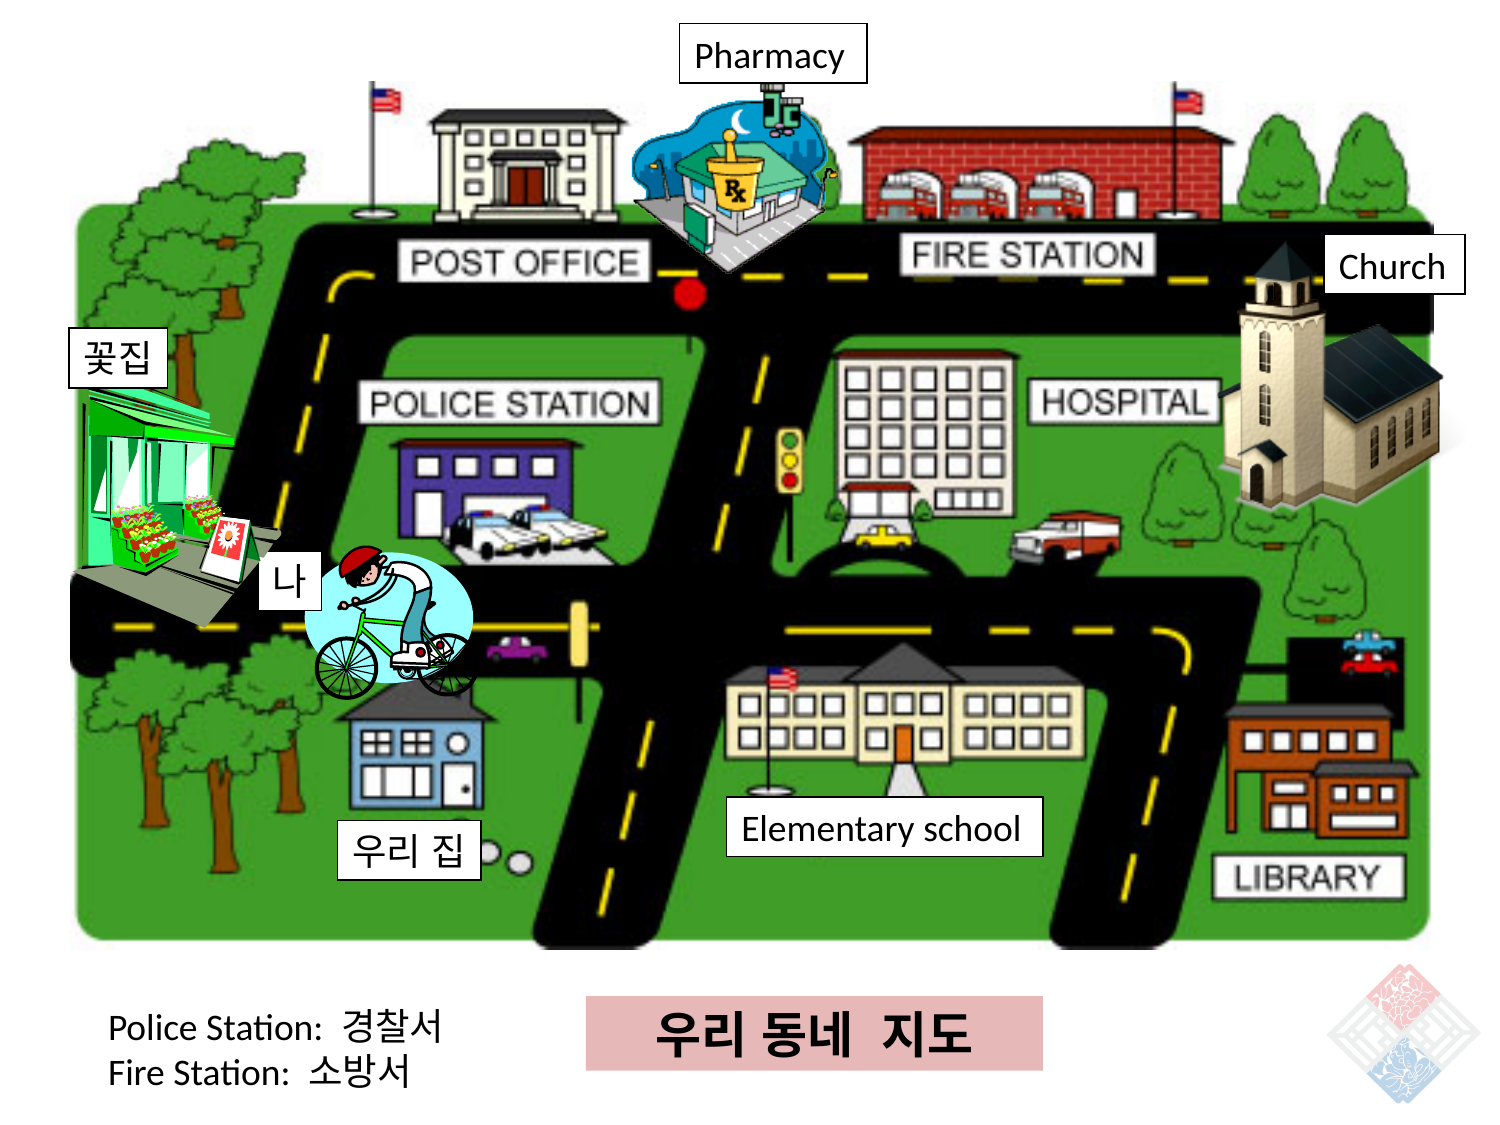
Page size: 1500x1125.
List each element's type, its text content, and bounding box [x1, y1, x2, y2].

text_box Pharmacy [679, 23, 868, 80]
picture [70, 58, 1466, 950]
text_box Police Station: 경찰서 Fire Station: 소방서 [93, 996, 460, 1101]
text_box 우리 동네 지도 [585, 996, 1043, 1071]
